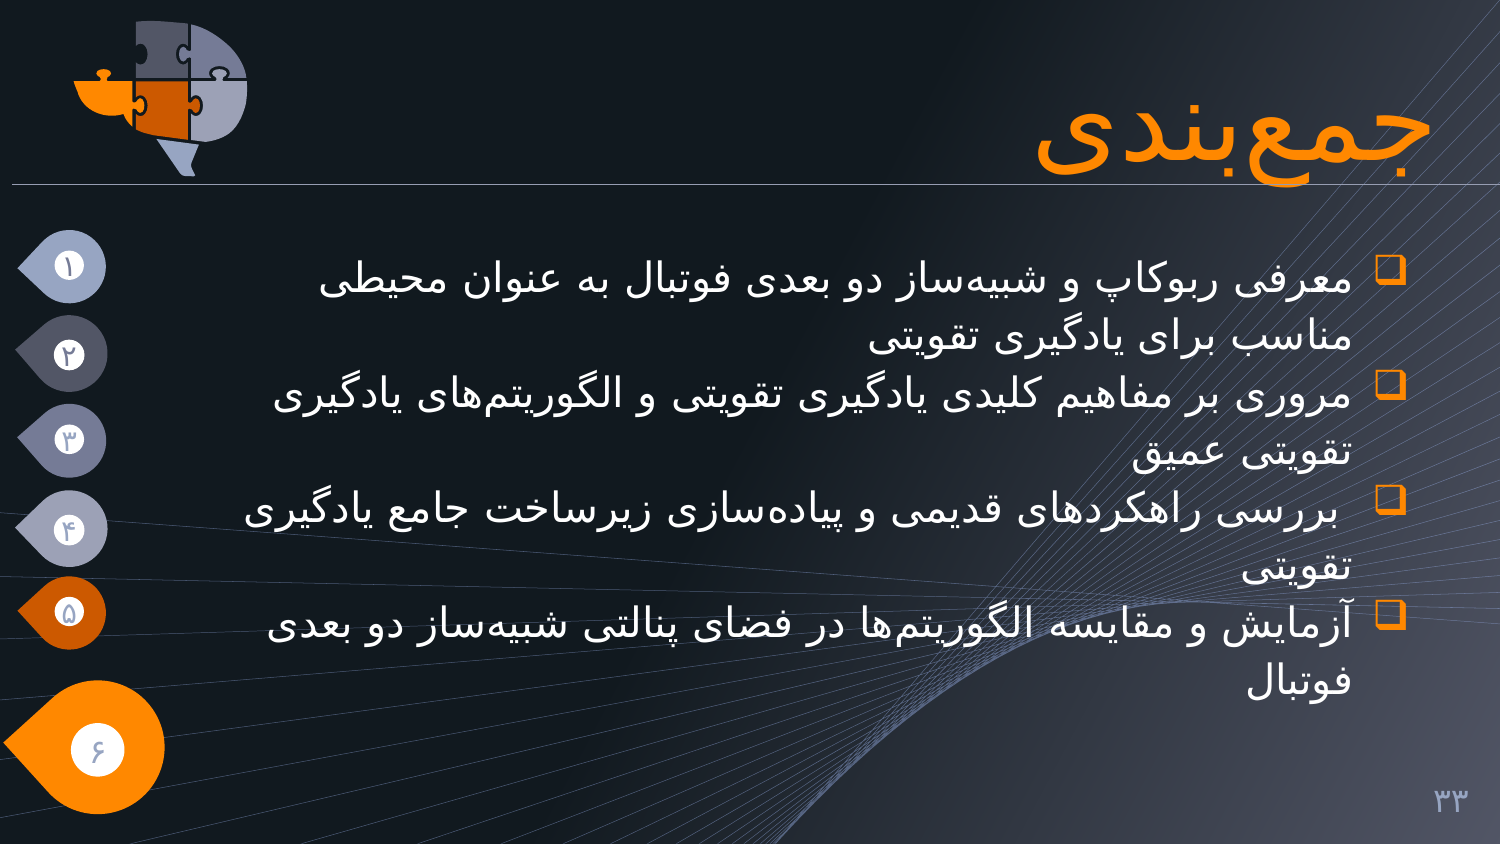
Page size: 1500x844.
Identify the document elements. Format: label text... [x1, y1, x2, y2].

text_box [30, 490, 108, 568]
title جمع‌بندی [328, 0, 1439, 184]
text_box ۳۳ [1378, 766, 1469, 832]
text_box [30, 314, 108, 393]
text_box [30, 680, 165, 815]
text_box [32, 229, 107, 304]
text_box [70, 19, 248, 177]
subtitle معرفی ربوکاپ و شبیه‌ساز دو بعدی فوتبال به عنوان محیطی مناسب برای یادگیری تقویتی مروری بر مفاهیم کلیدی یادگیری تقویتی و الگوریتم‌های یادگیری تقویتی عمیق بررسی راهکرد‌های قدیمی و پیاده‌سازی زیرساخت جامع یادگیری تقویتی آزمایش و مقایسه الگوریتم‌ها در فضای پنالتی شبیه‌ساز دو بعدی فوتبال [191, 242, 1410, 626]
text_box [32, 576, 107, 650]
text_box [32, 403, 107, 478]
